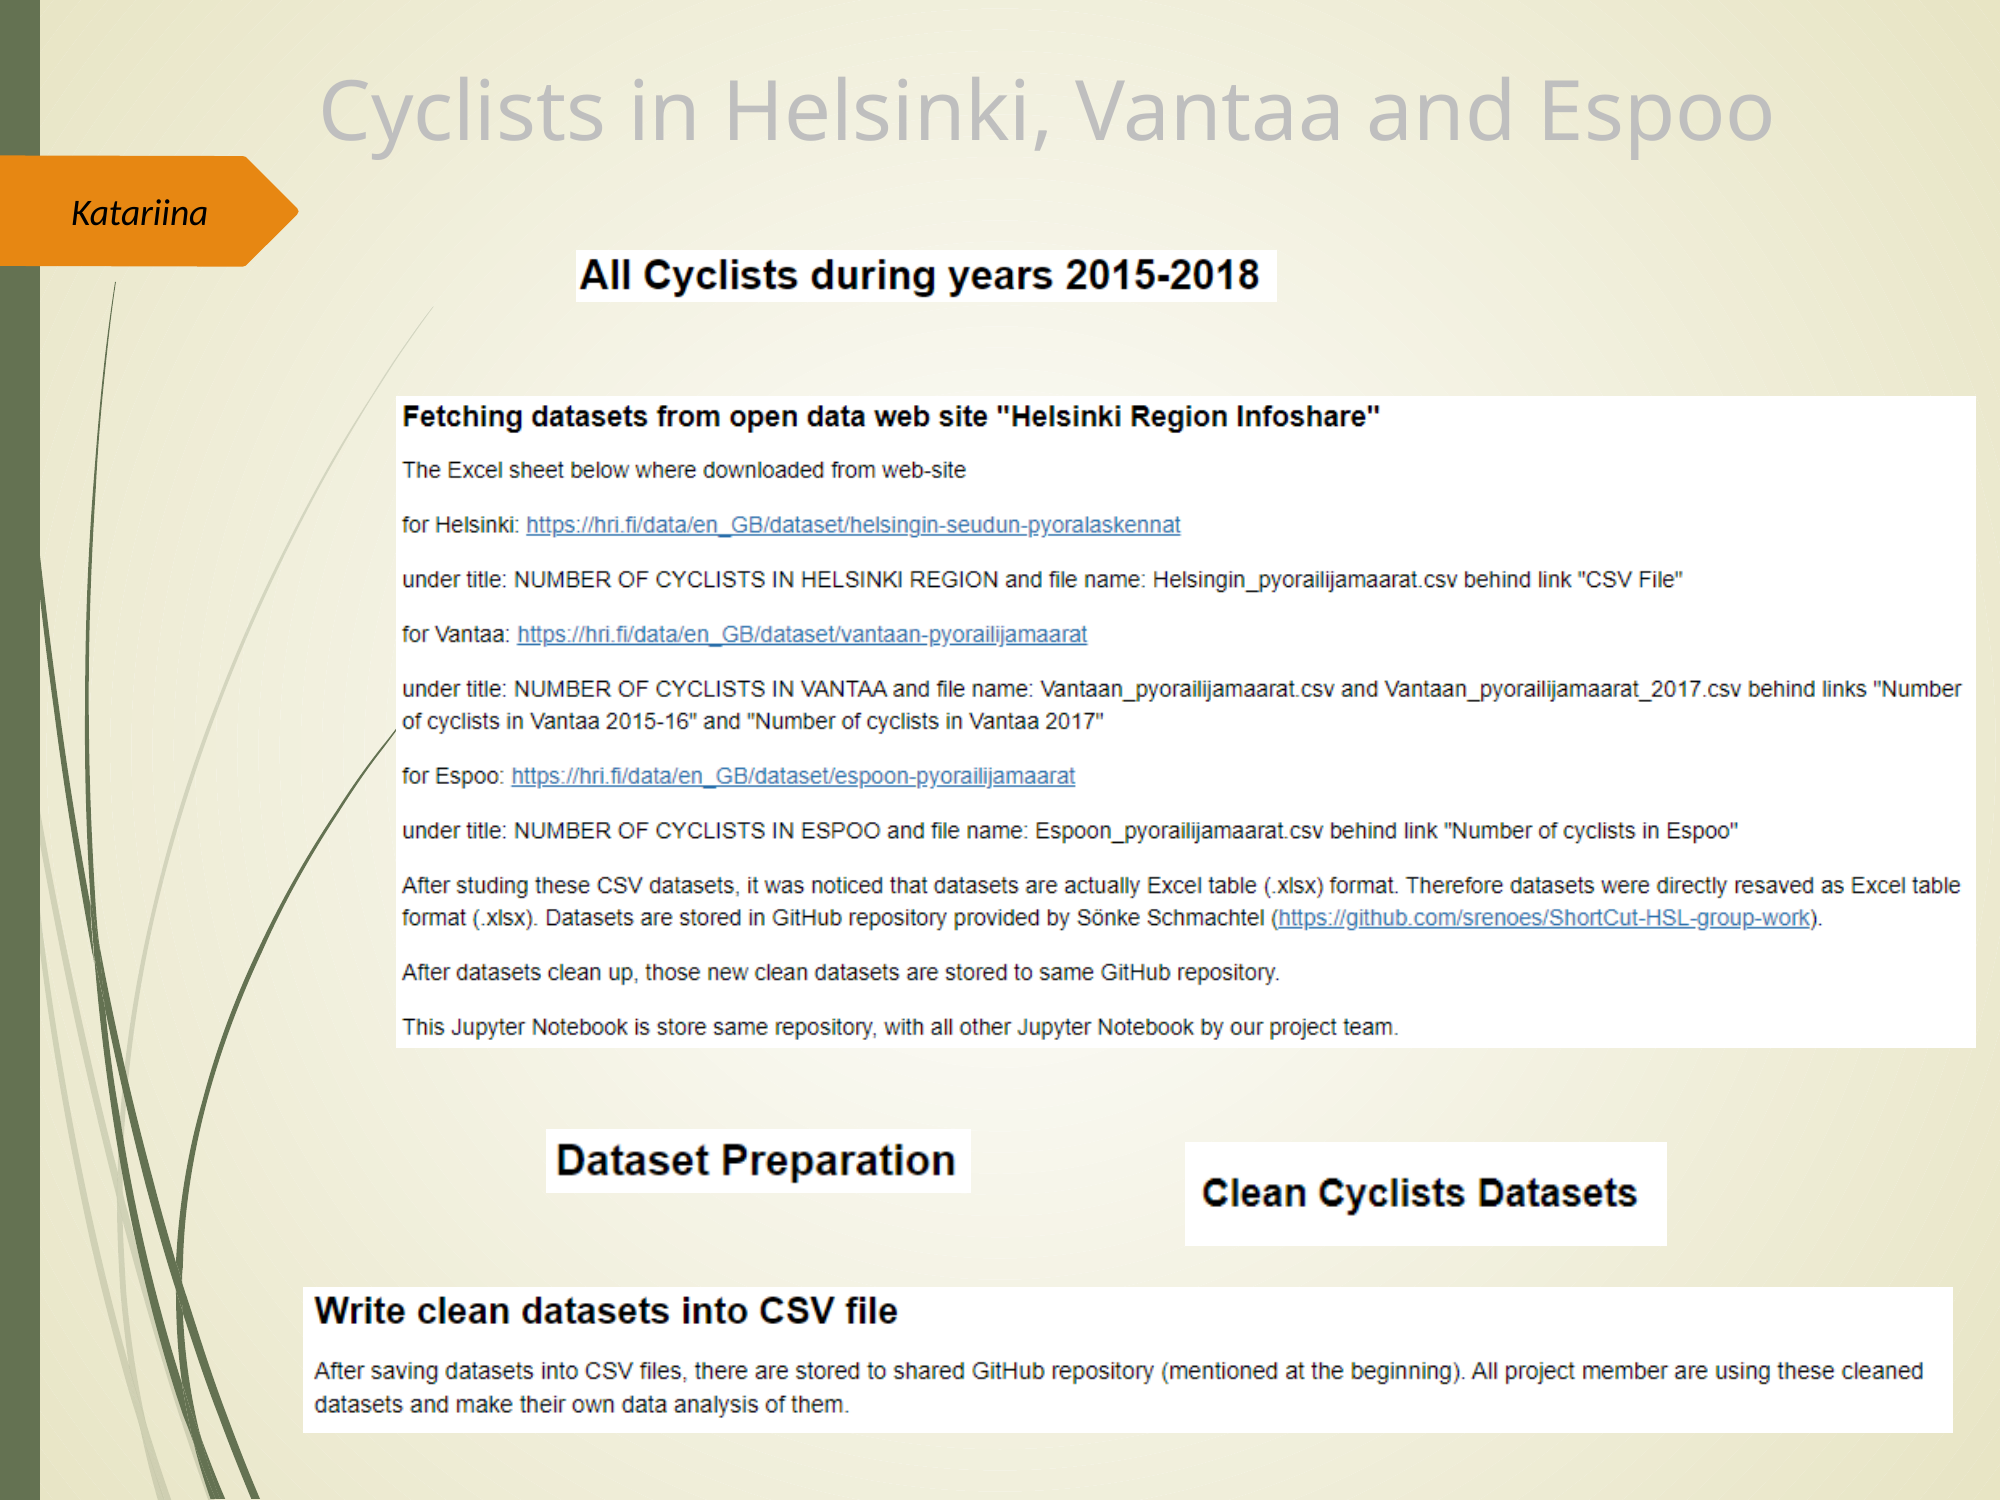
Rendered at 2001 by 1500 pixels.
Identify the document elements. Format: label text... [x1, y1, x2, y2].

picture [1185, 1142, 1667, 1246]
picture [396, 396, 1976, 1049]
picture [303, 1287, 1953, 1434]
picture [576, 250, 1277, 302]
text_box Katariina [56, 180, 230, 241]
picture [545, 1129, 971, 1193]
title Cyclists in Helsinki, Vantaa and Espoo [303, 49, 1844, 175]
